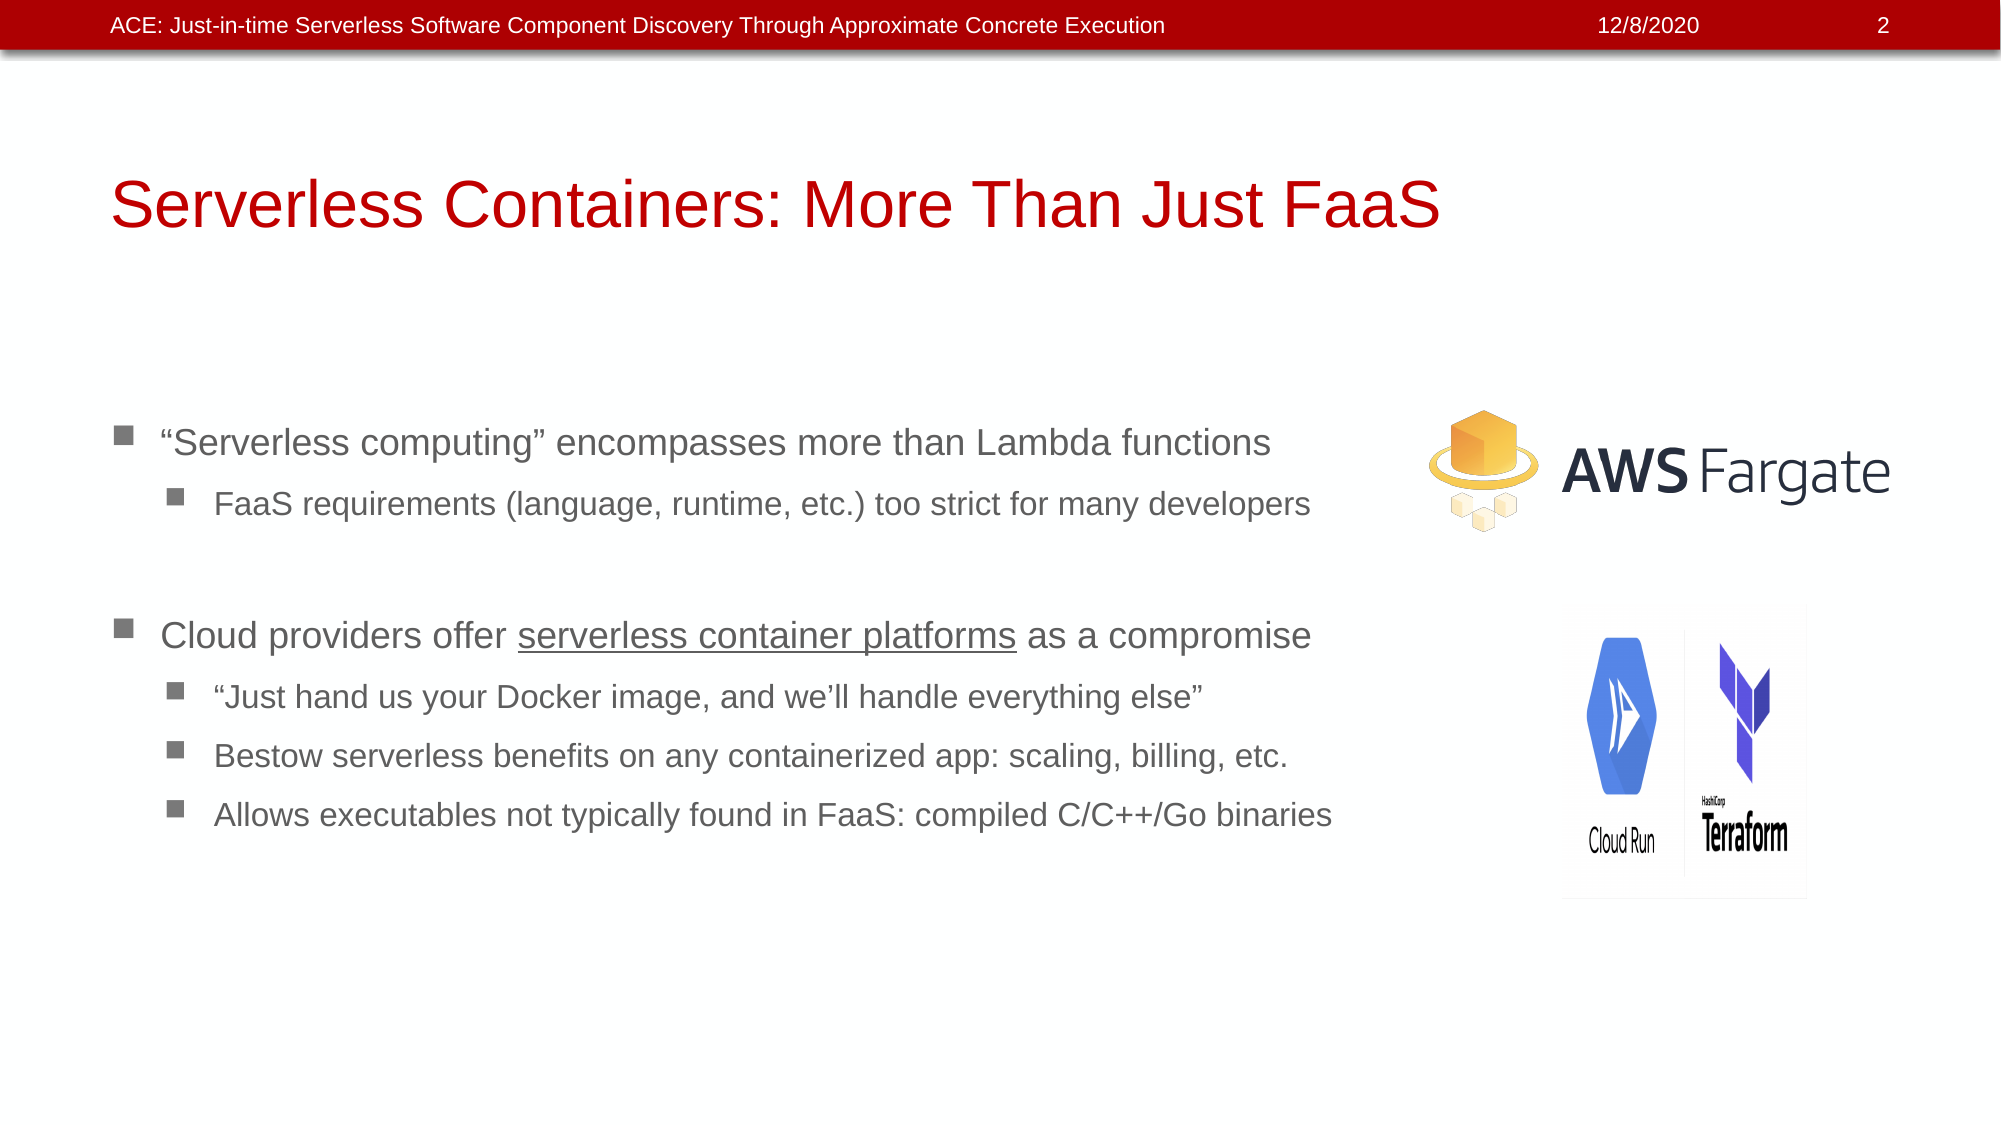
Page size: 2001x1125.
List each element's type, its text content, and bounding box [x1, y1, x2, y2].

title Serverless Containers: More Than Just FaaS [95, 115, 1905, 248]
picture [1283, 399, 2000, 543]
picture [1561, 604, 1807, 900]
list “Serverless computing” encompasses more than Lambda functions FaaS requirements (language, runtime, etc.) too strict for many developers Cloud providers offer serverless container platforms as a compromise “Just hand us your Docker image, and we’ll handle everything else” Bestow serverless benefits on any containerized app: scaling, billing, etc. Allows executables not typically found in FaaS: compiled C/C++/Go binaries [95, 289, 1364, 962]
